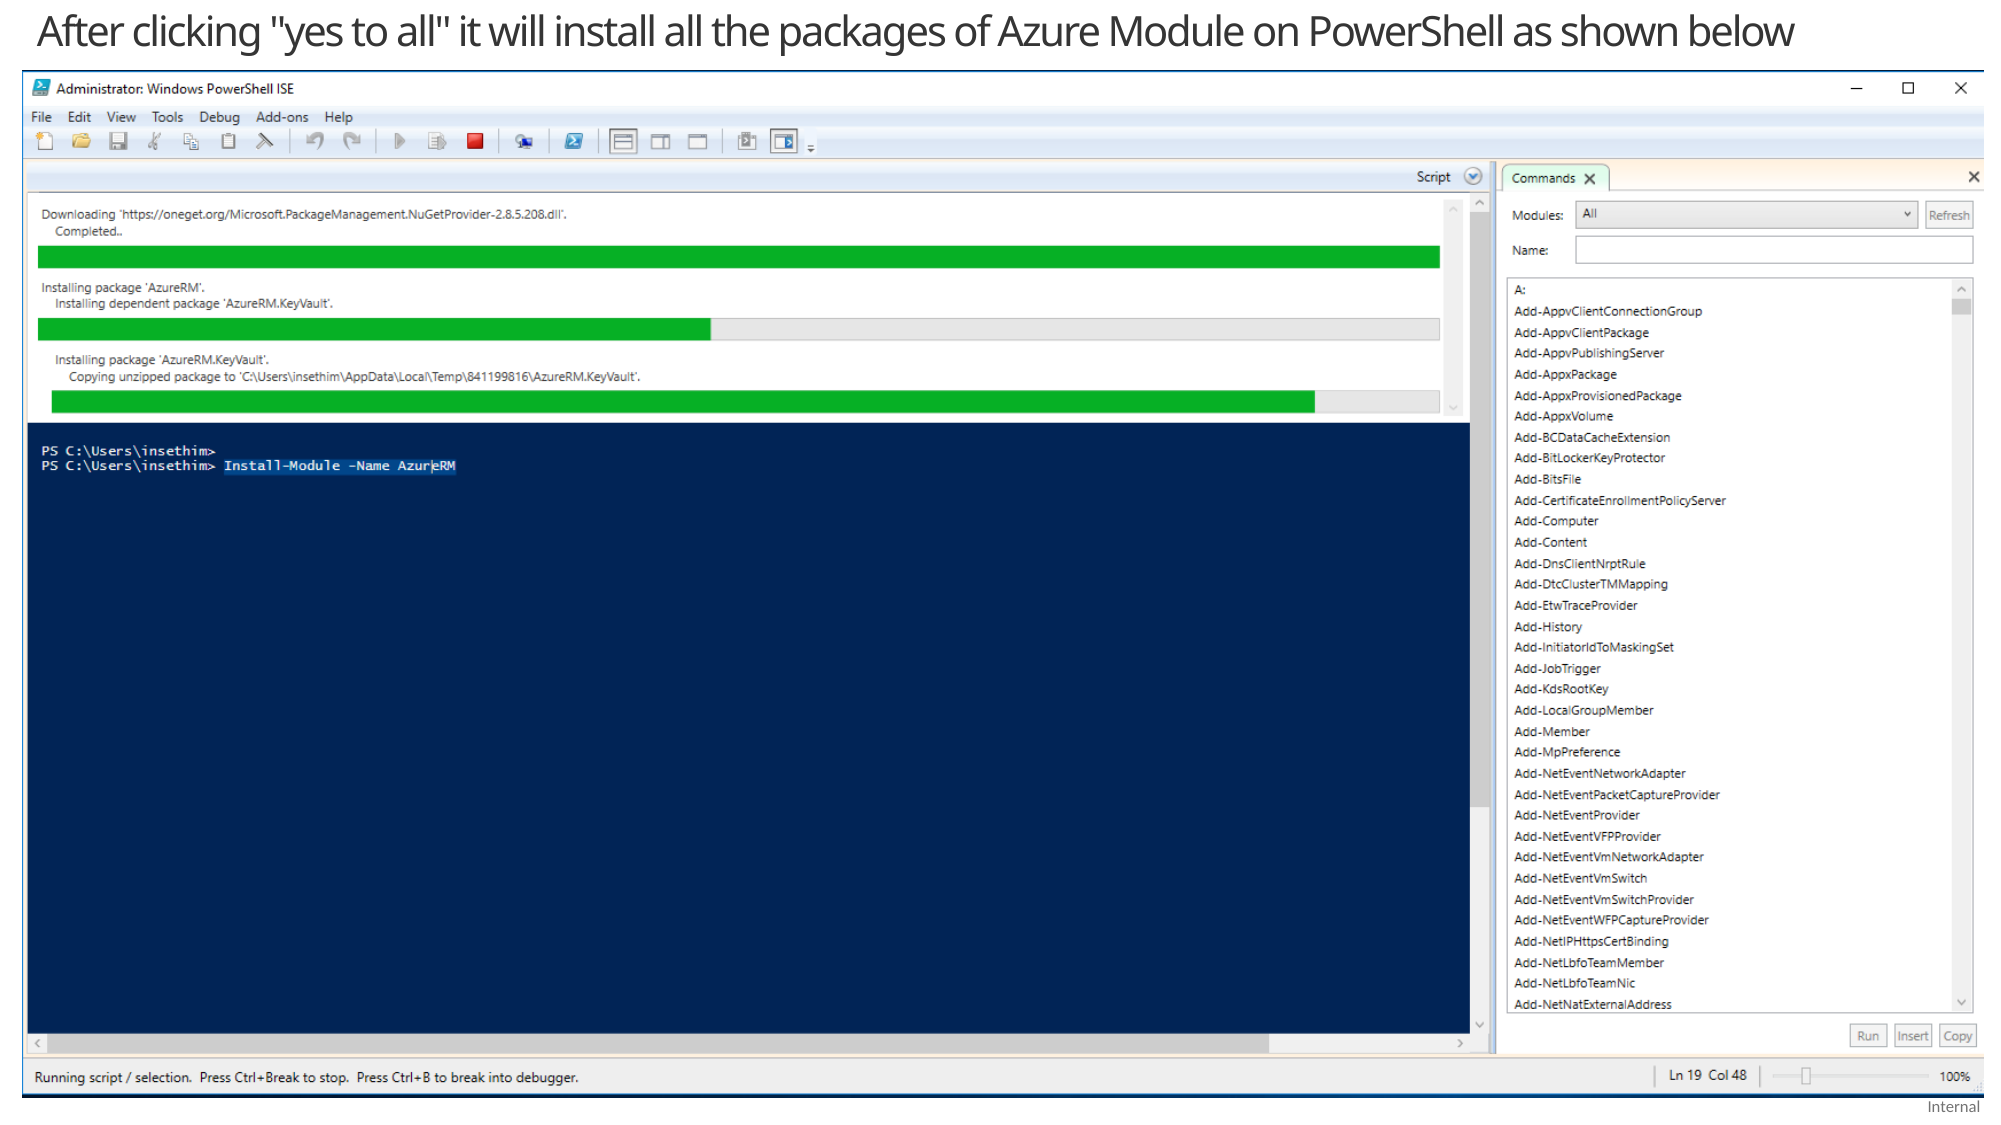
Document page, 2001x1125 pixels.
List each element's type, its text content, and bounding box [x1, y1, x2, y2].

picture [22, 70, 1984, 1098]
text_box After clicking "yes to all" it will install all the packages of Azure Module on PowerShell as shown below [22, 0, 1984, 62]
